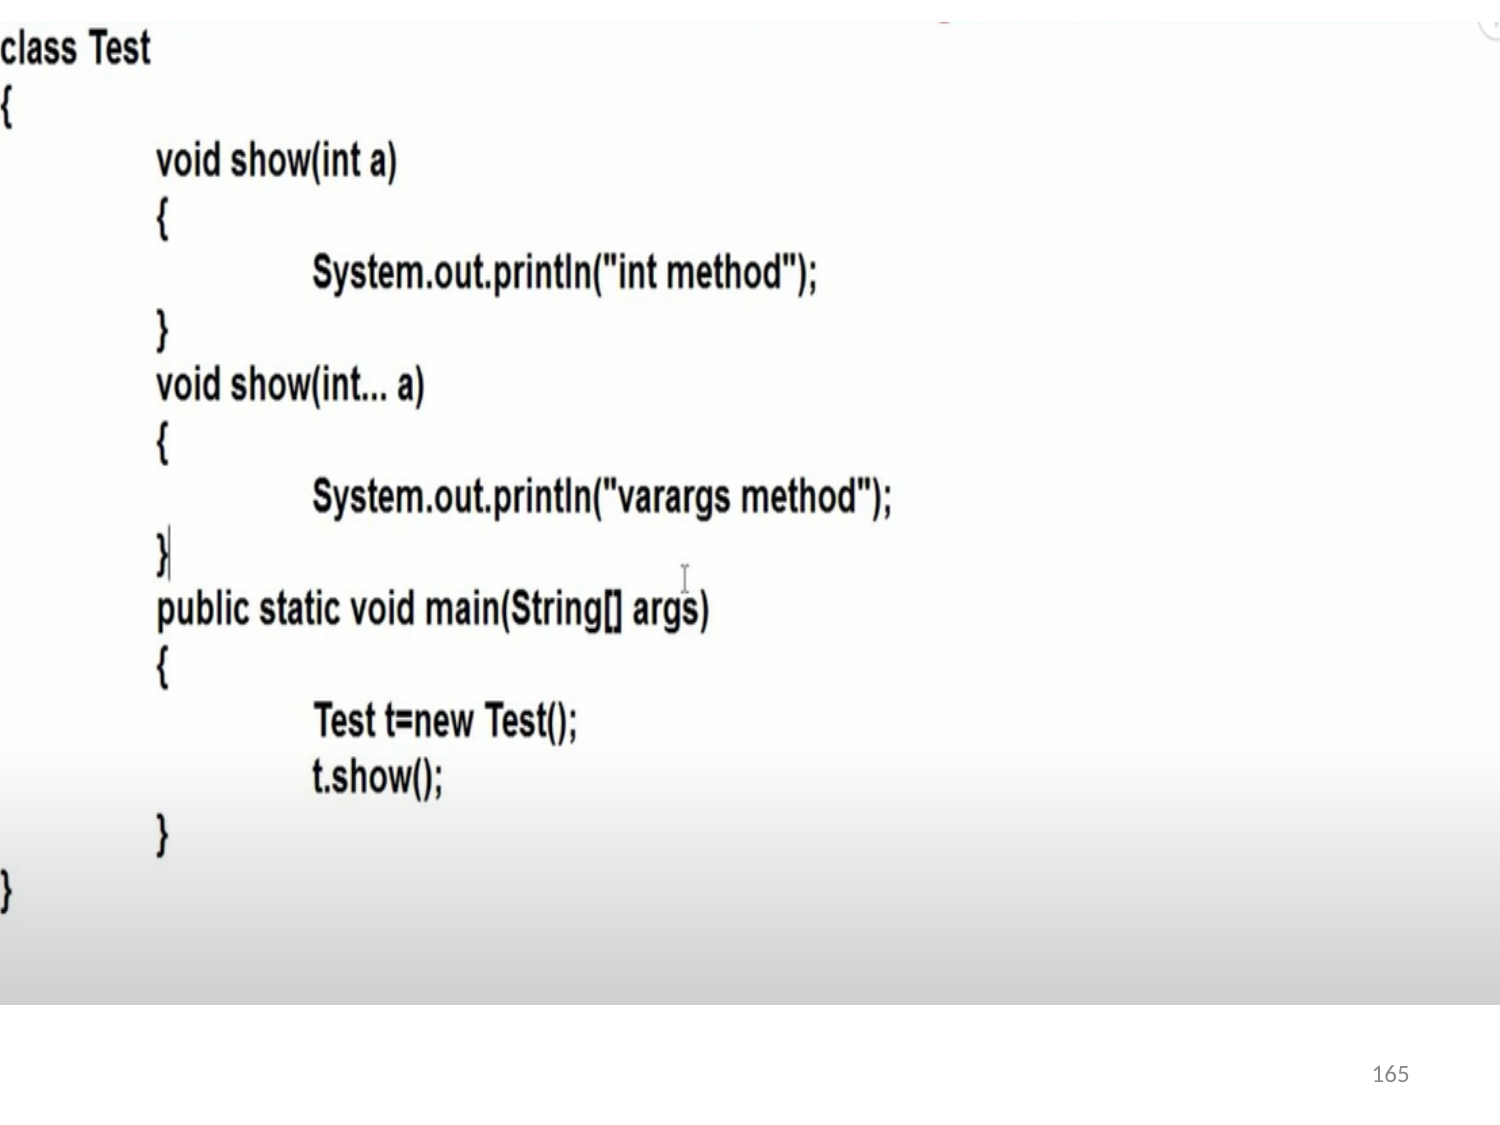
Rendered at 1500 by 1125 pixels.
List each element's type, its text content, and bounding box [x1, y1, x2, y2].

picture [0, 22, 1500, 1006]
slide_number 165 [1074, 1042, 1425, 1103]
